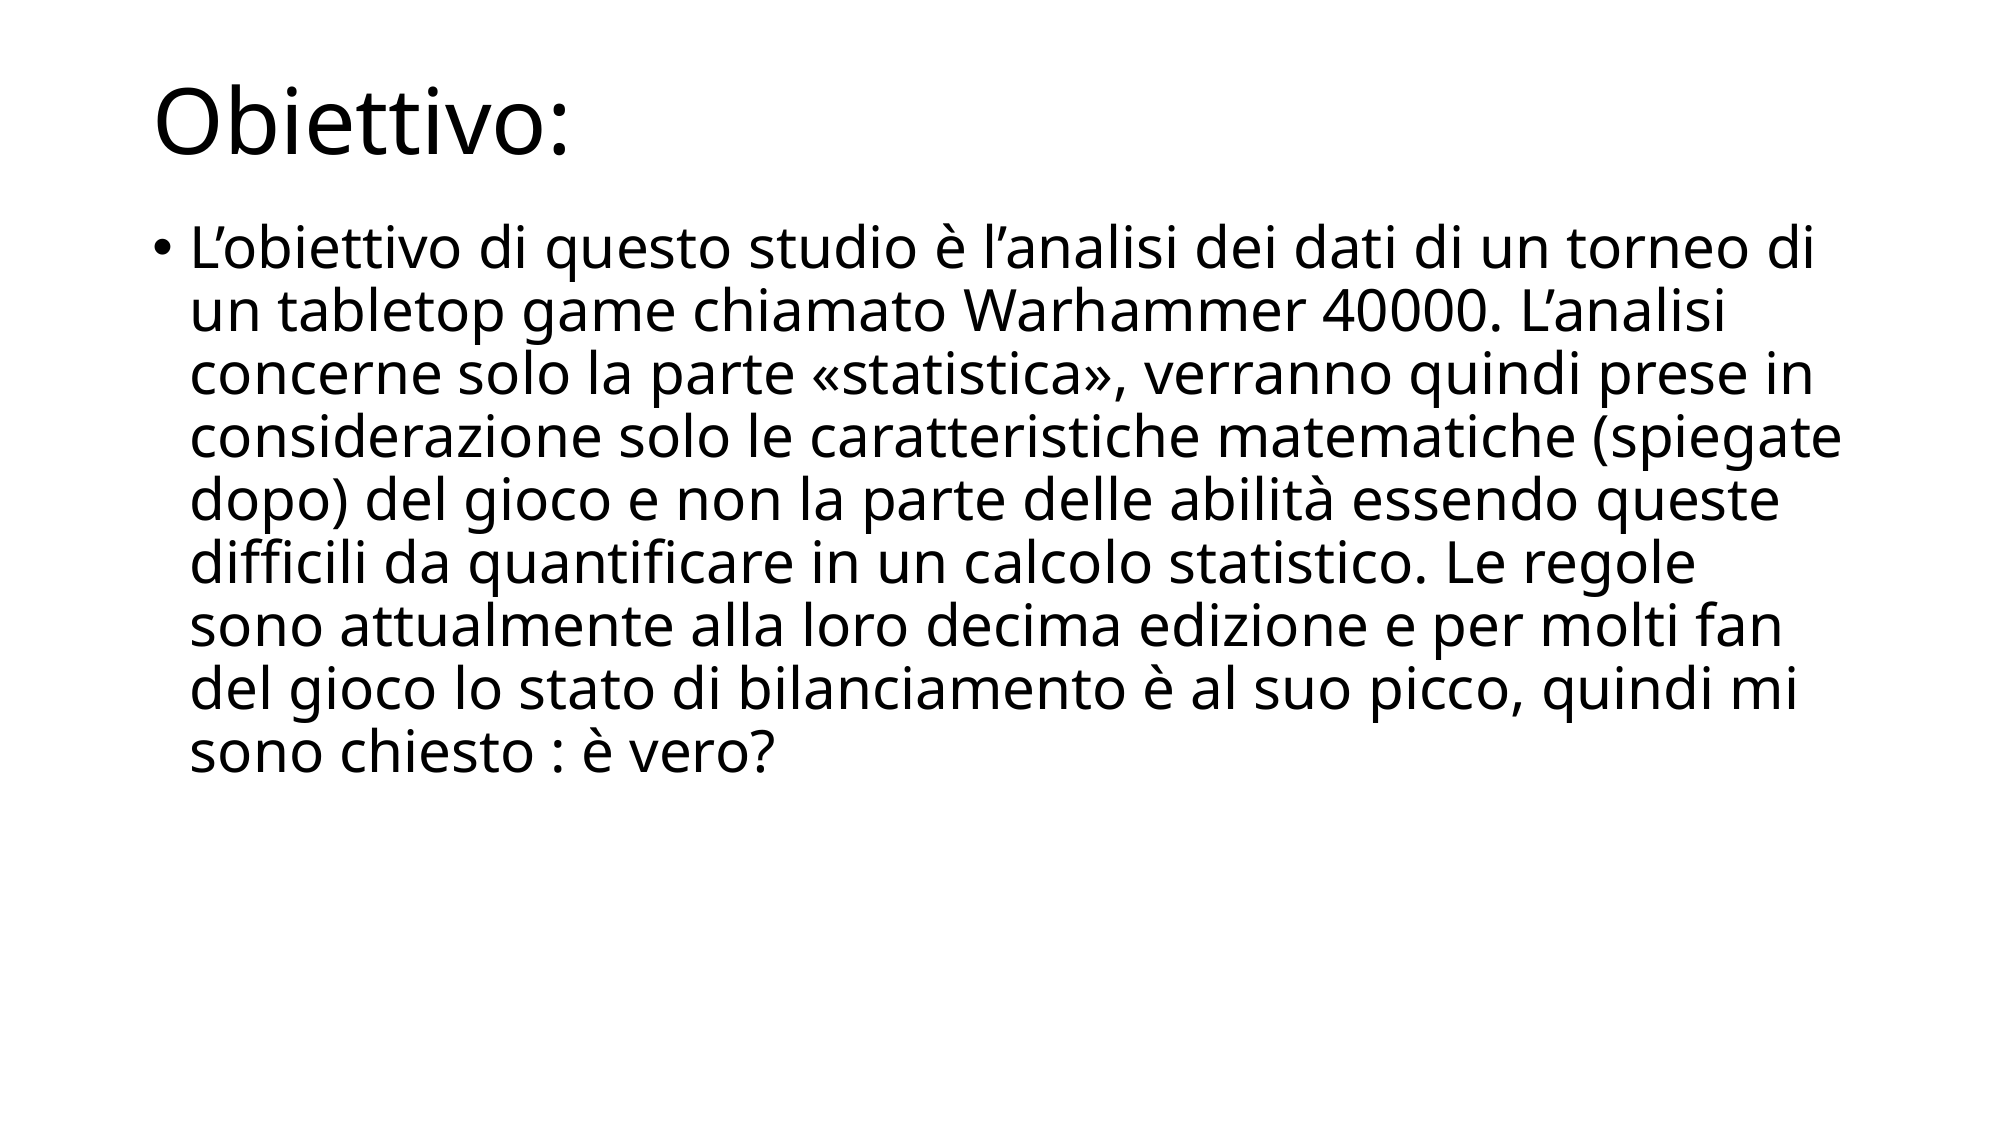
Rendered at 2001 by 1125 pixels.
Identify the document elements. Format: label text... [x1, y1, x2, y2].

title Obiettivo: [137, 59, 1863, 191]
list L’obiettivo di questo studio è l’analisi dei dati di un torneo di un tabletop game chiamato Warhammer 40000. L’analisi concerne solo la parte «statistica», verranno quindi prese in considerazione solo le caratteristiche matematiche (spiegate dopo) del gioco e non la parte delle abilità essendo queste difficili da quantificare in un calcolo statistico. Le regole sono attualmente alla loro decima edizione e per molti fan del gioco lo stato di bilanciamento è al suo picco, quindi mi sono chiesto : è vero? [137, 210, 1863, 1014]
